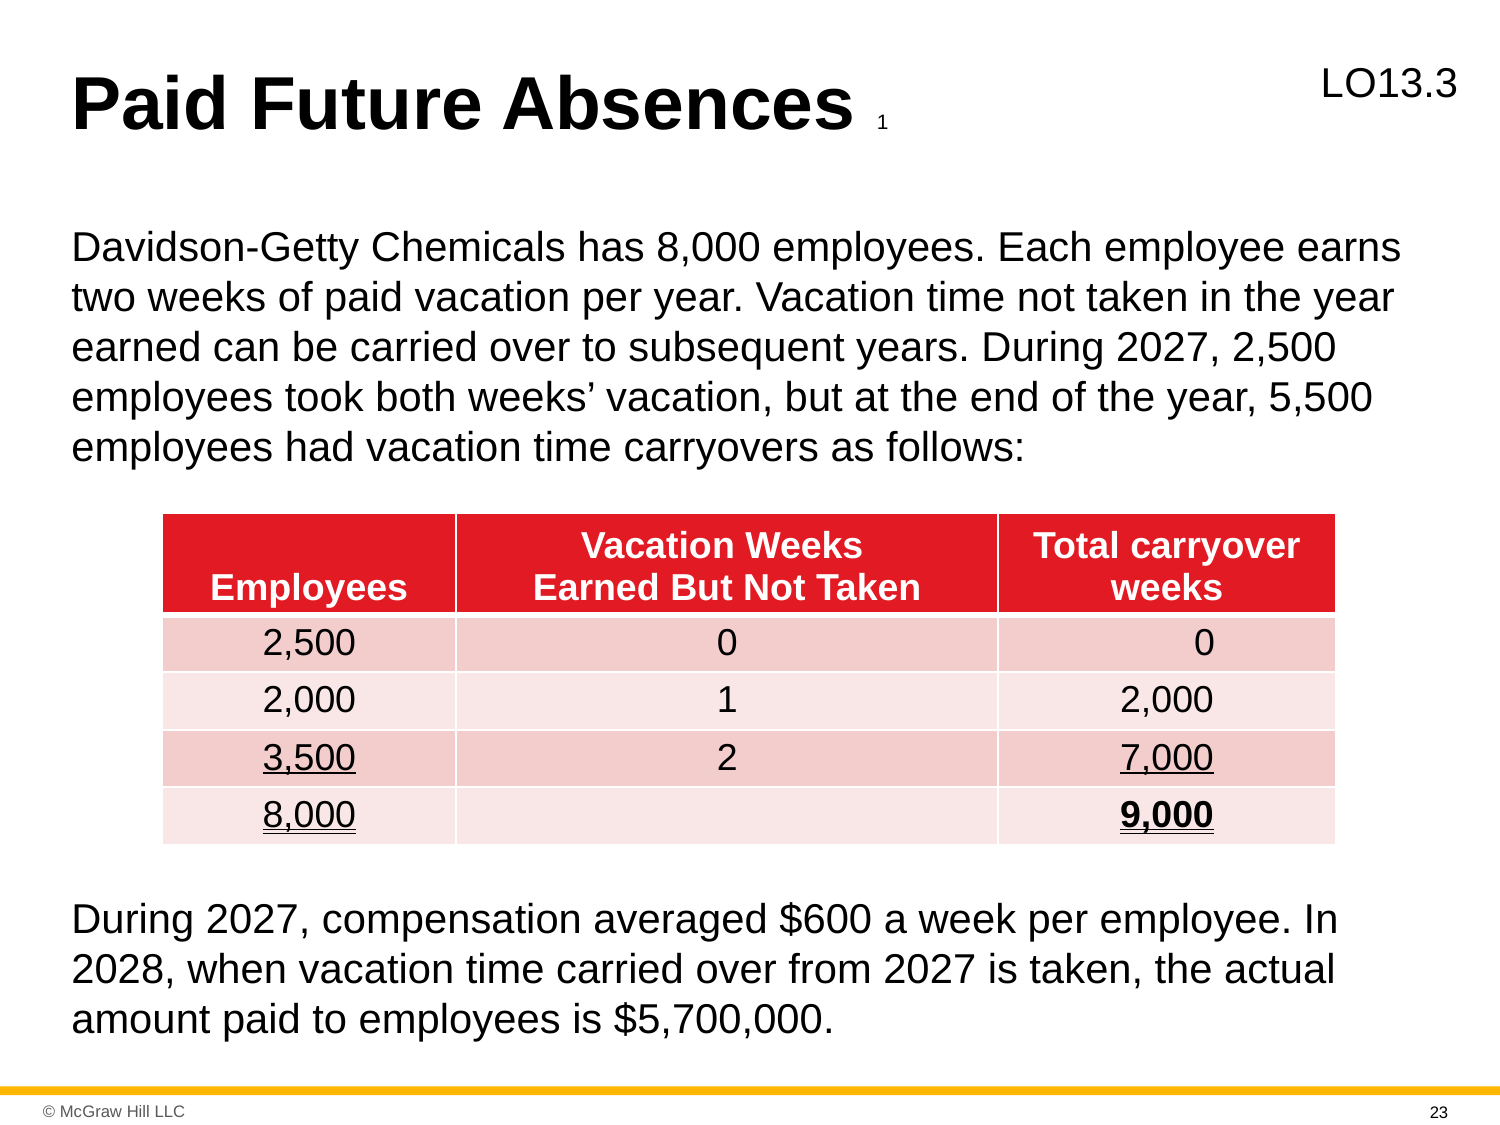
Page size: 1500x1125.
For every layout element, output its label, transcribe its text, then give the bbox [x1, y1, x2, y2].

table_cell 8,000 [163, 788, 455, 844]
list During 2027, compensation averaged $600 a week per employee. In 2028, when vacation time carried over from 2027 is taken, the actual amount paid to employees is $5,700,000. [56, 884, 1444, 1059]
table_header Total carryover weeks [999, 514, 1335, 612]
table_cell 2,000 [999, 673, 1335, 729]
table_cell 7,000 [999, 731, 1335, 786]
list L O13.3 [1305, 47, 1480, 110]
table_cell 0 [457, 618, 997, 671]
table_header Employees [163, 514, 455, 612]
table_cell 0 [999, 618, 1335, 671]
table_cell 2,000 [163, 673, 455, 729]
title Paid Future Absences 1 [56, 31, 1058, 180]
slide_number 23 [1415, 1094, 1474, 1122]
list Davidson-Getty Chemicals has 8,000 employees. Each employee earns two weeks of paid vacation per year. Vacation time not taken in the year earned can be carried over to subsequent years. During 2027, 2,500 employees took both weeks’ vacation, but at the end of the year, 5,500 employees had vacation time carryovers as follows: [56, 212, 1444, 479]
table_header Vacation Weeks Earned But Not Taken [457, 514, 997, 612]
table_cell 3,500 [163, 731, 455, 786]
table_cell 1 [457, 673, 997, 729]
table_cell 9,000 [999, 788, 1335, 844]
table_cell 2 [457, 731, 997, 786]
table_cell [457, 788, 997, 844]
table_cell 2,500 [163, 618, 455, 671]
